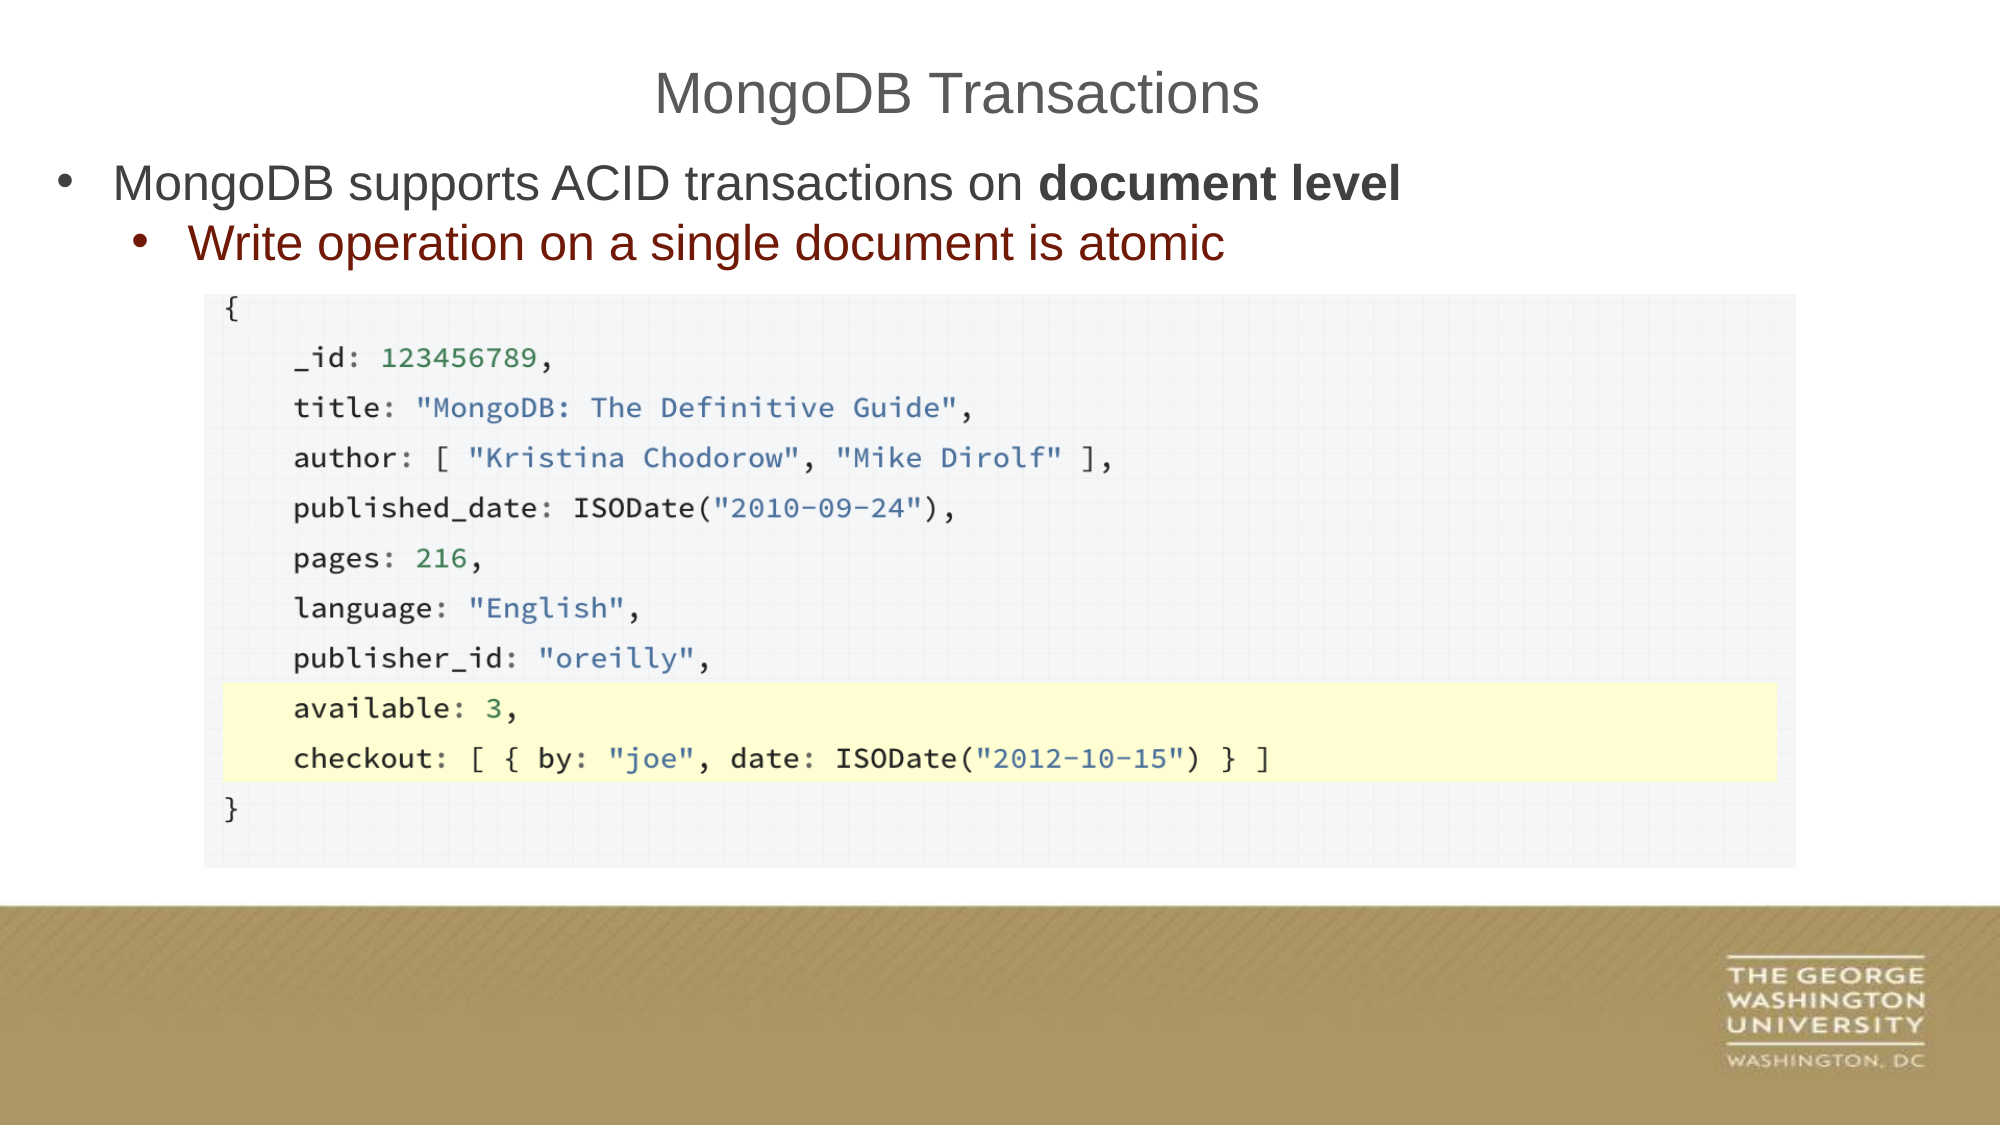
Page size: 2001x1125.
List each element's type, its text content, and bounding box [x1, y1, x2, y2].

title MongoDB Transactions [180, 47, 1736, 142]
text_box MongoDB supports ACID transactions on document level Write operation on a single document is atomic [41, 142, 1905, 338]
picture [0, 0, 2000, 1125]
